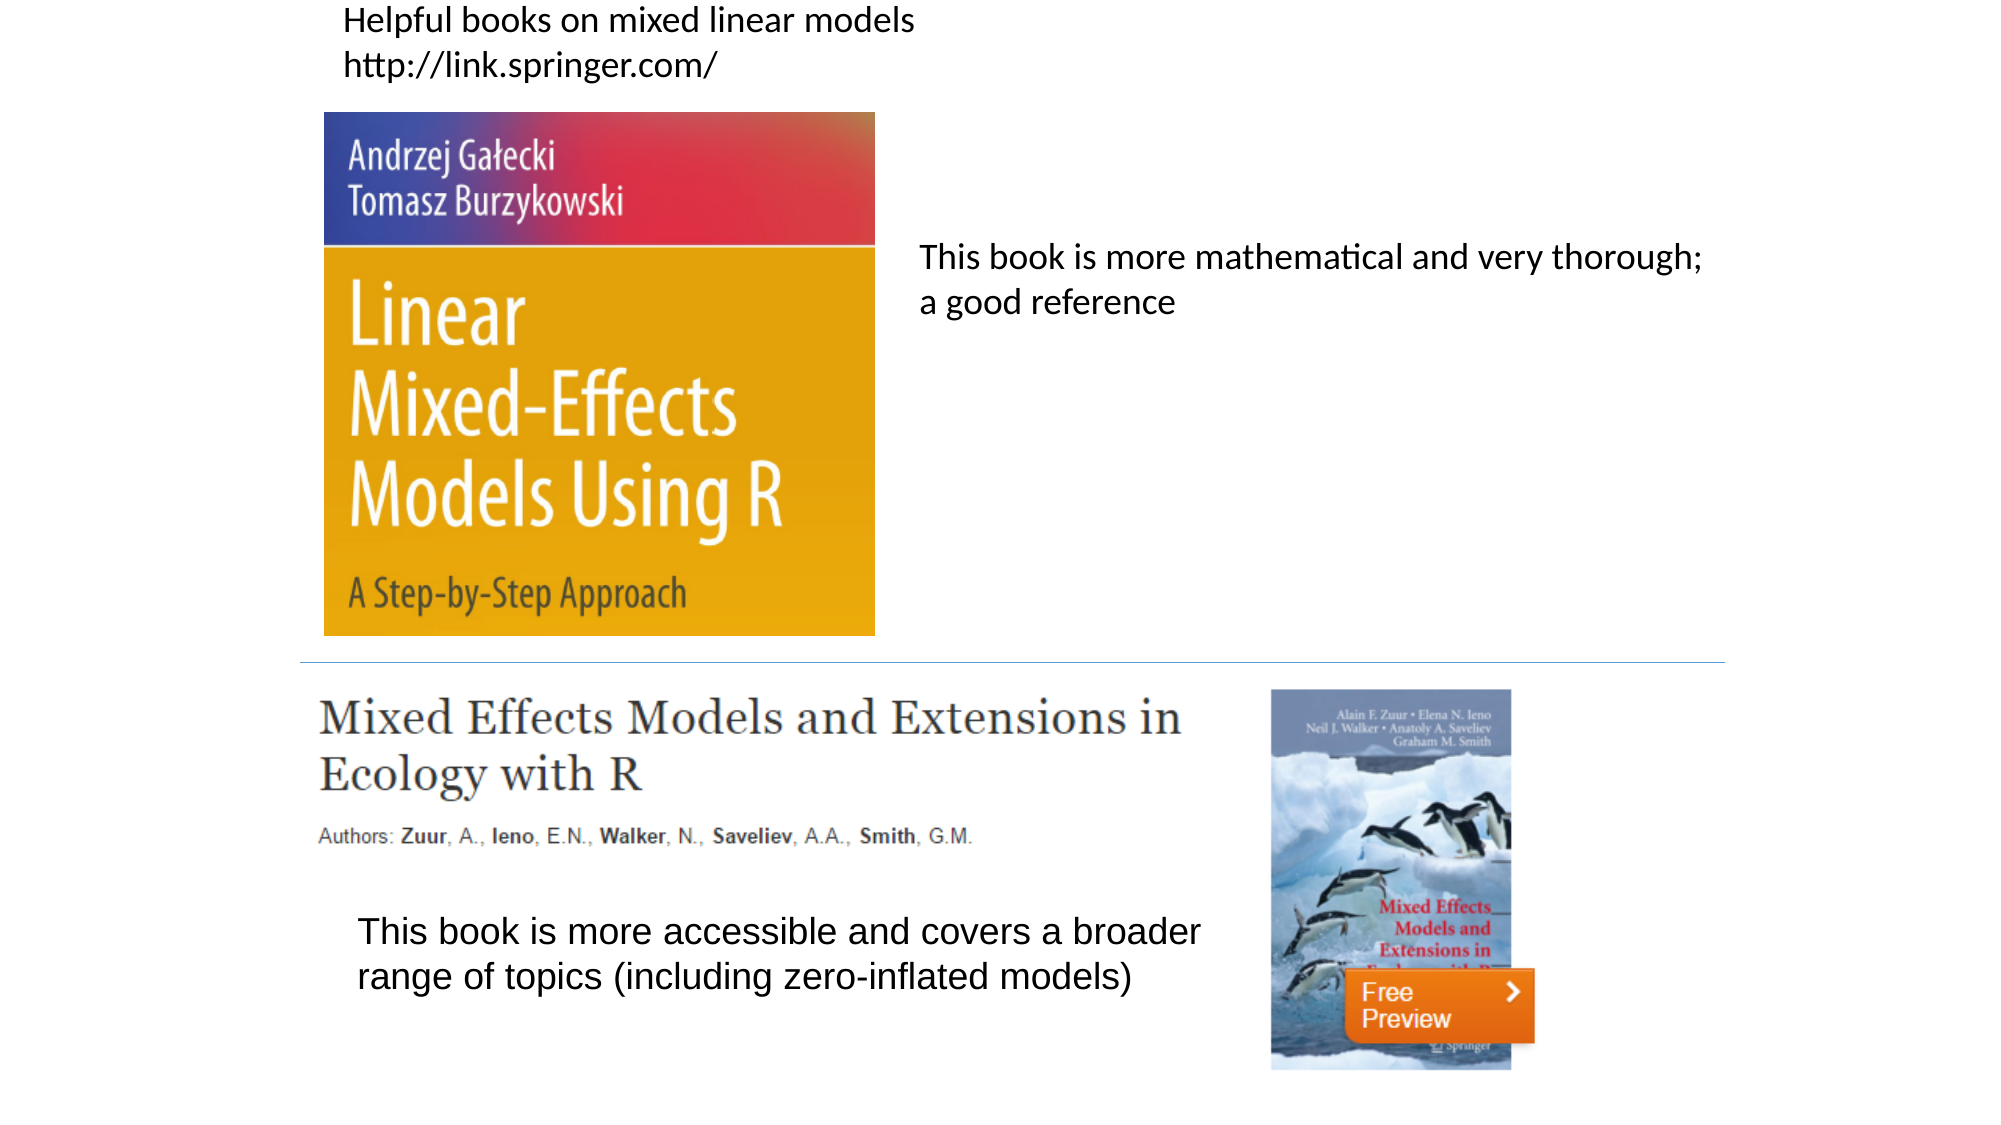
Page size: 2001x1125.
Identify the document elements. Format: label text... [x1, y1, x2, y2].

picture [299, 687, 1243, 865]
picture [324, 112, 875, 636]
text_box Helpful books on mixed linear models http://link.springer.com/ [328, 0, 931, 93]
text_box This book is more mathematical and very thorough; a good reference [904, 224, 1720, 330]
picture [1262, 674, 1557, 1075]
text_box This book is more accessible and covers a broader range of topics (including zero-inflated models) [342, 899, 1217, 1005]
